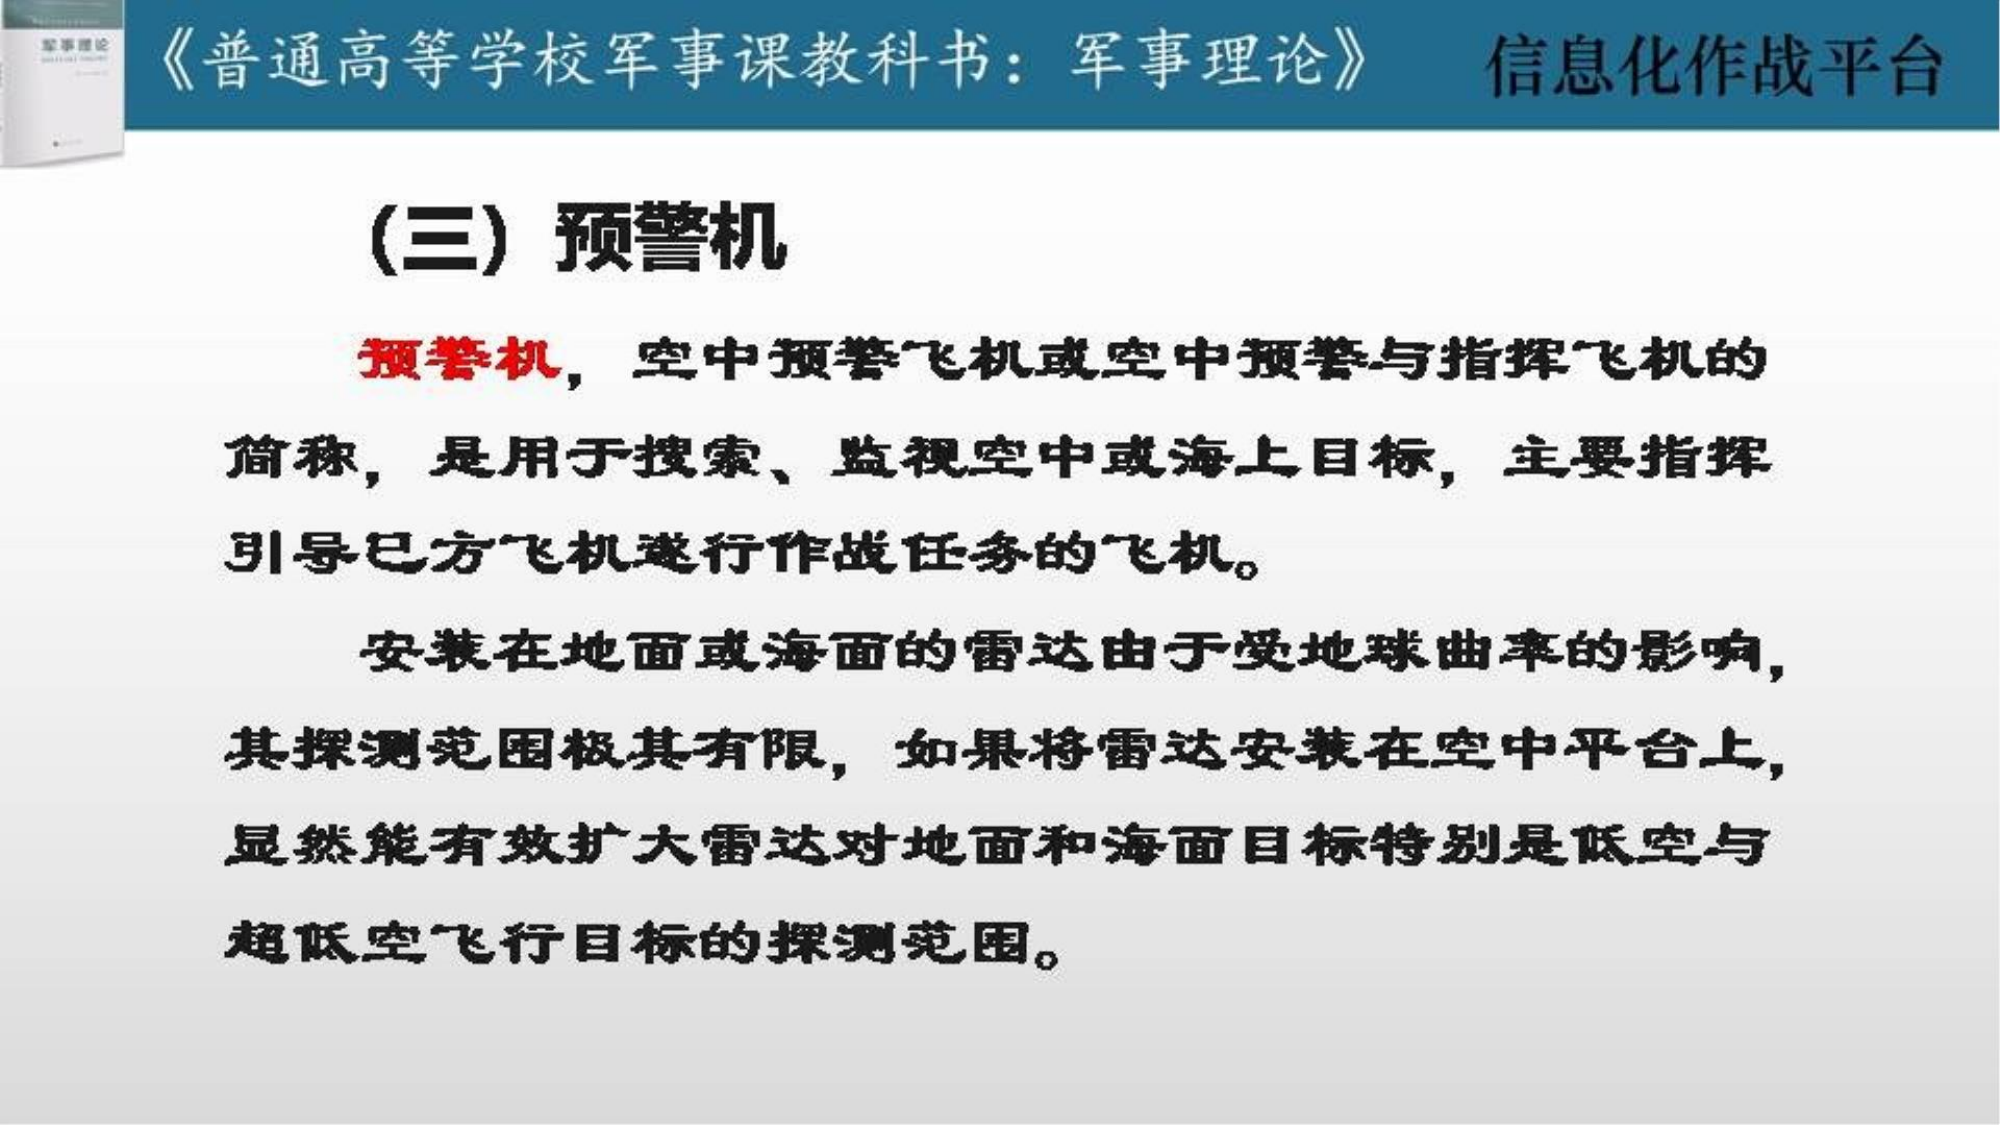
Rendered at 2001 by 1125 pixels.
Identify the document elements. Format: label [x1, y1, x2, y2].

text_box [0, 0, 2000, 1125]
